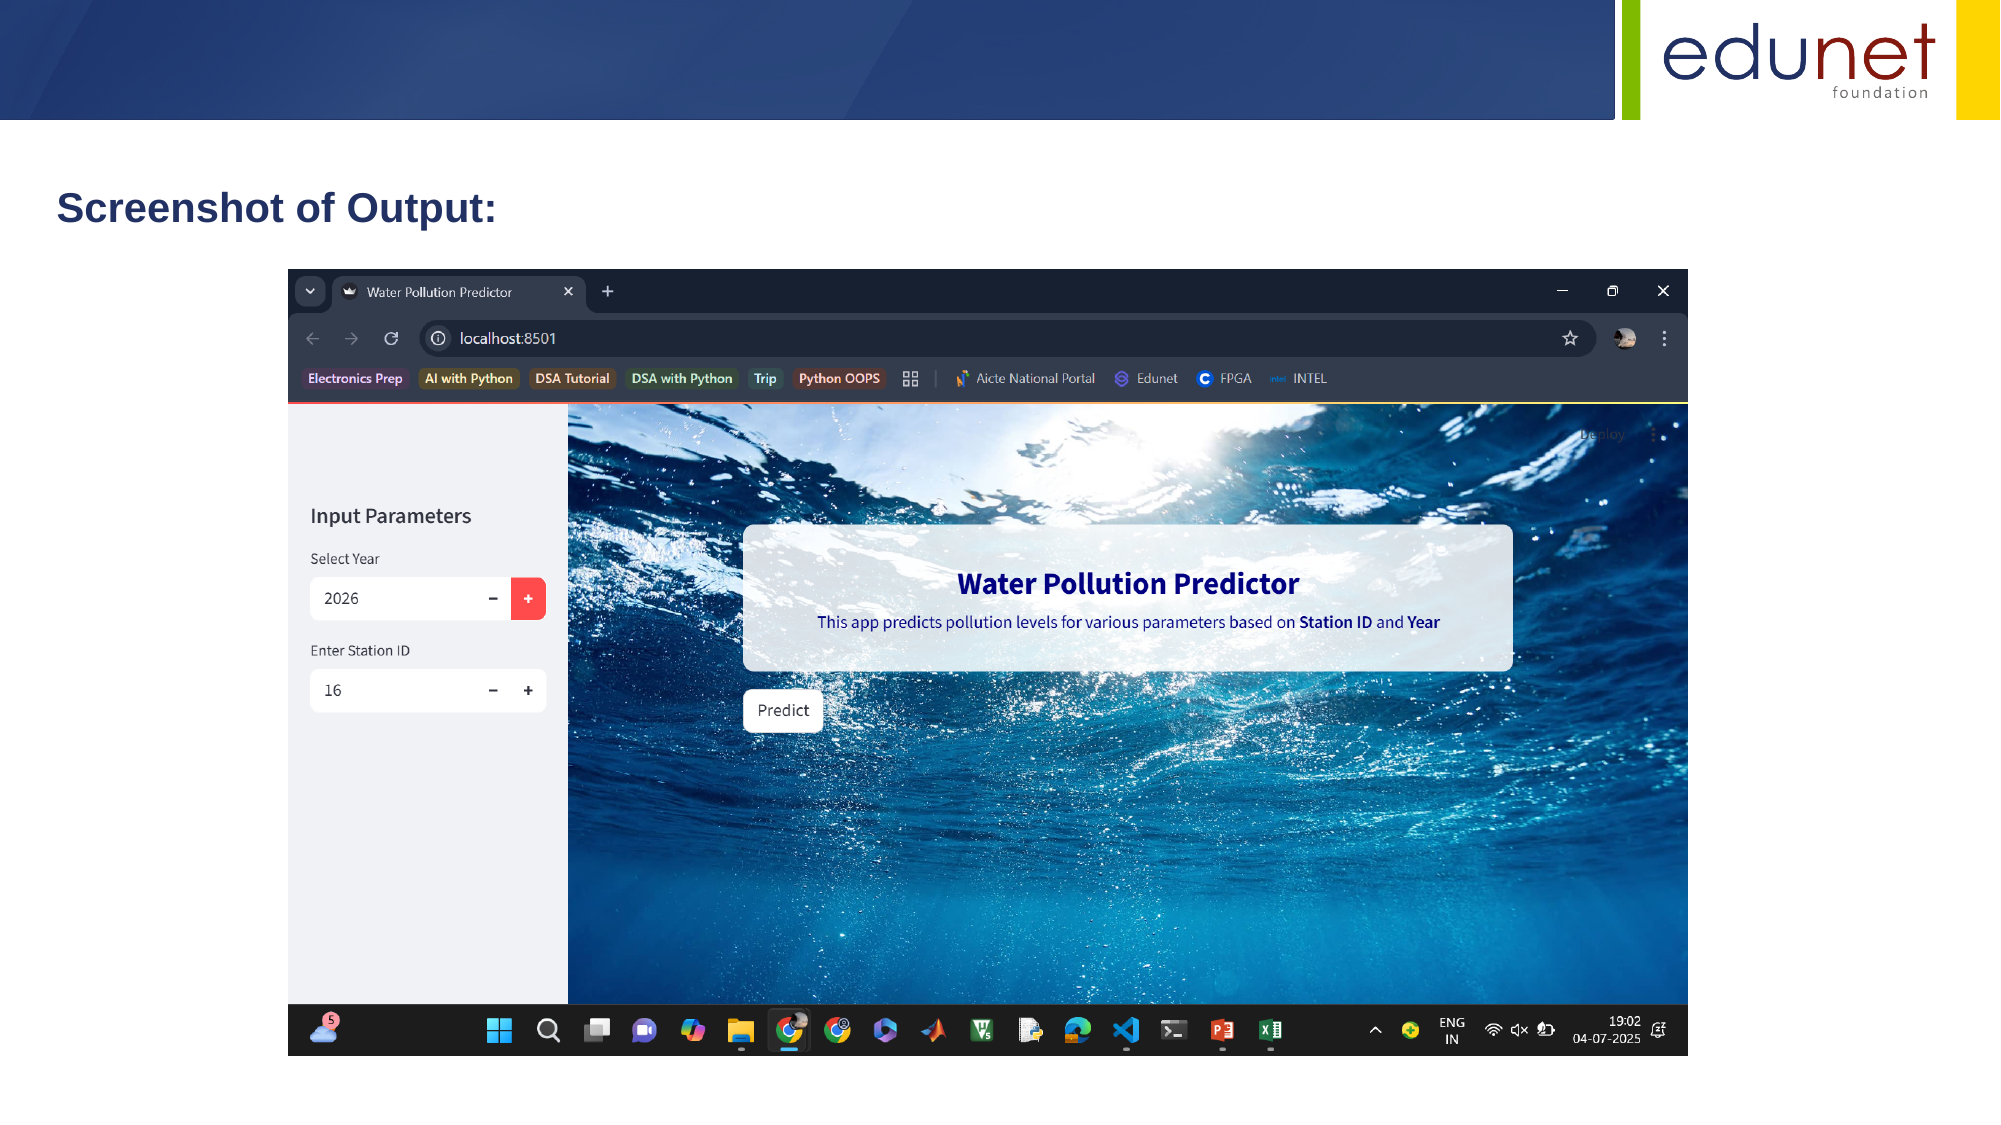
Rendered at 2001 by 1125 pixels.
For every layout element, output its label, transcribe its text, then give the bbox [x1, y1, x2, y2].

text_box Screenshot of Output: [41, 172, 1043, 238]
picture [1652, 12, 1948, 108]
picture [287, 268, 1688, 1057]
